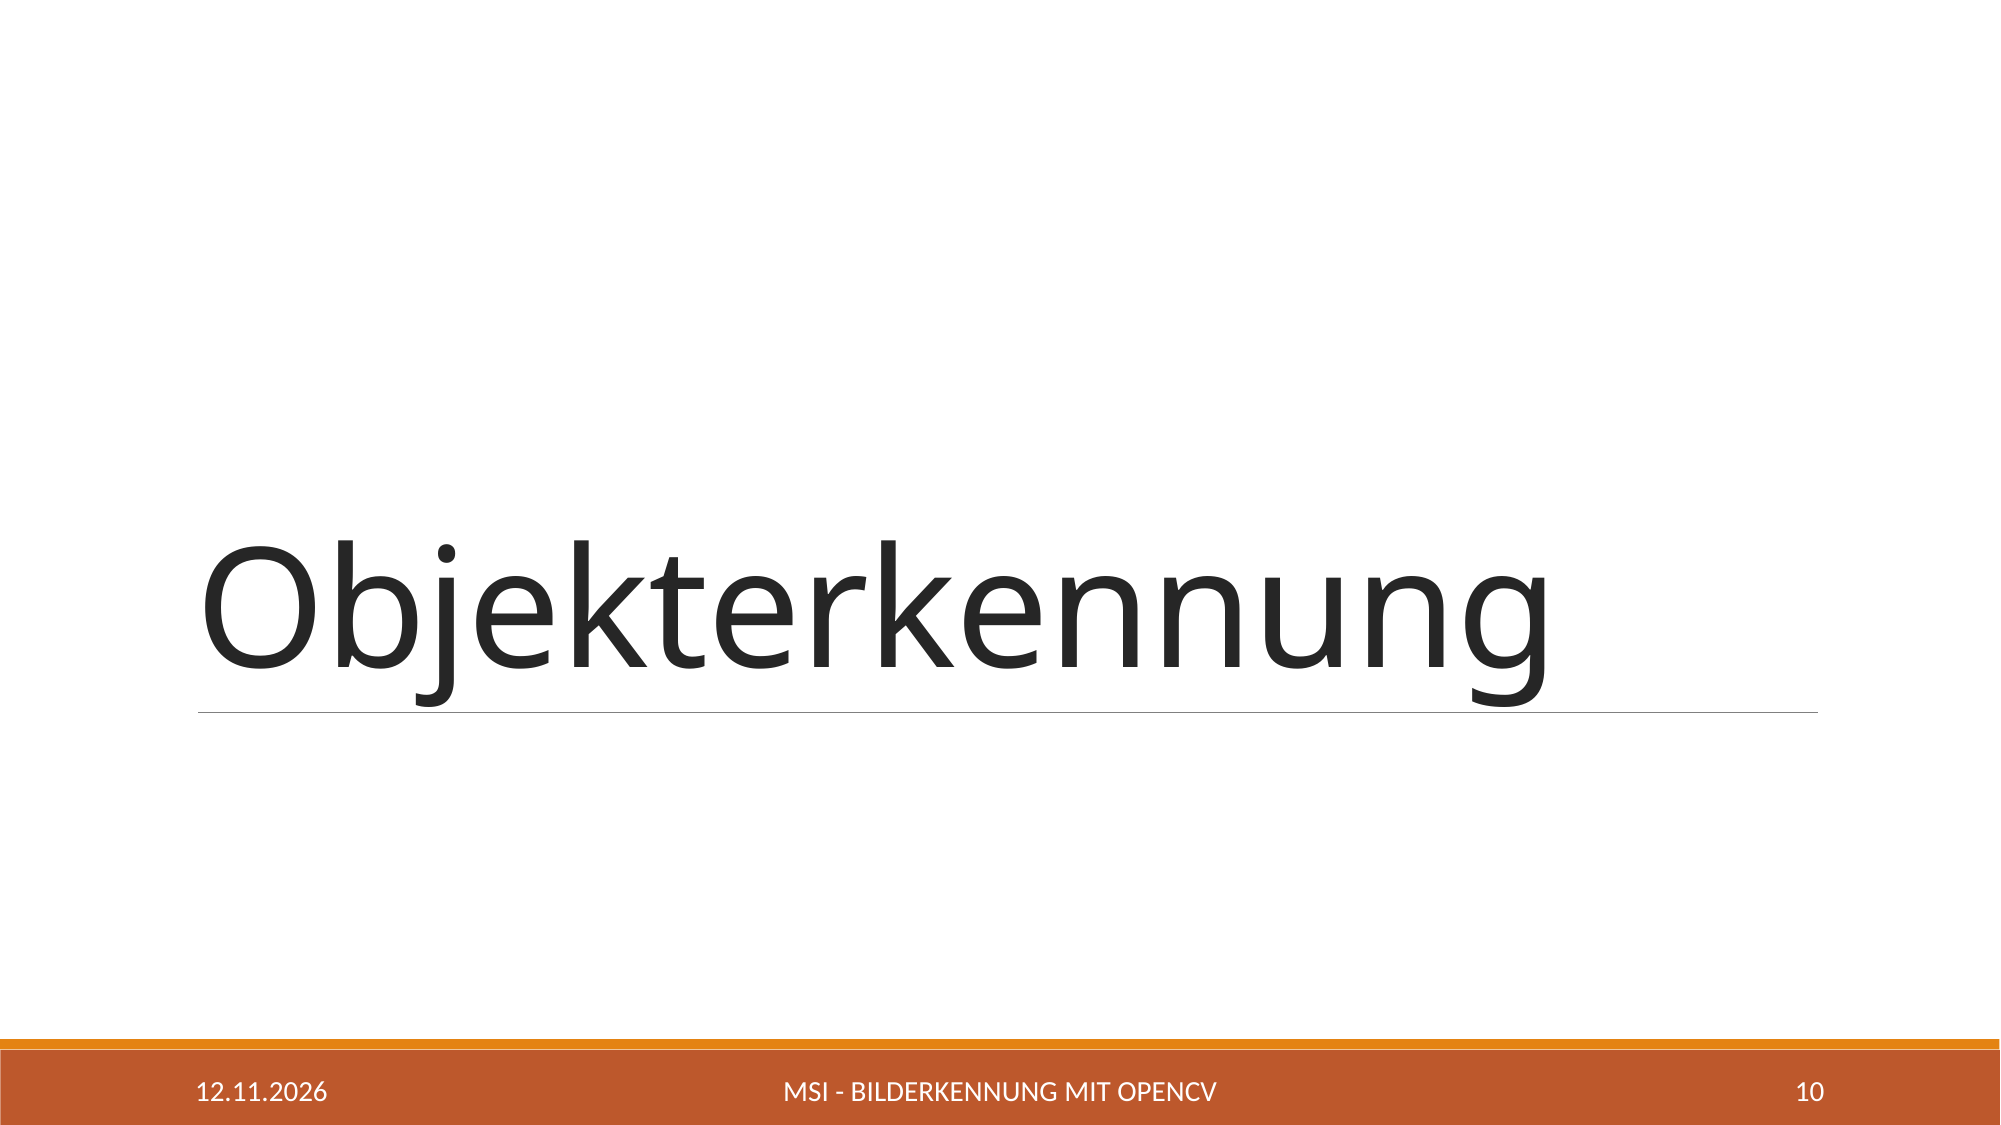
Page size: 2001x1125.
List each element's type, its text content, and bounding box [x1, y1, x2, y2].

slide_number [180, 1059, 586, 1120]
footer MSI - Bilderkennung mit OpenCV [604, 1059, 1396, 1120]
title Objekterkennung [180, 124, 1830, 710]
slide_number 10 [1624, 1059, 1840, 1120]
